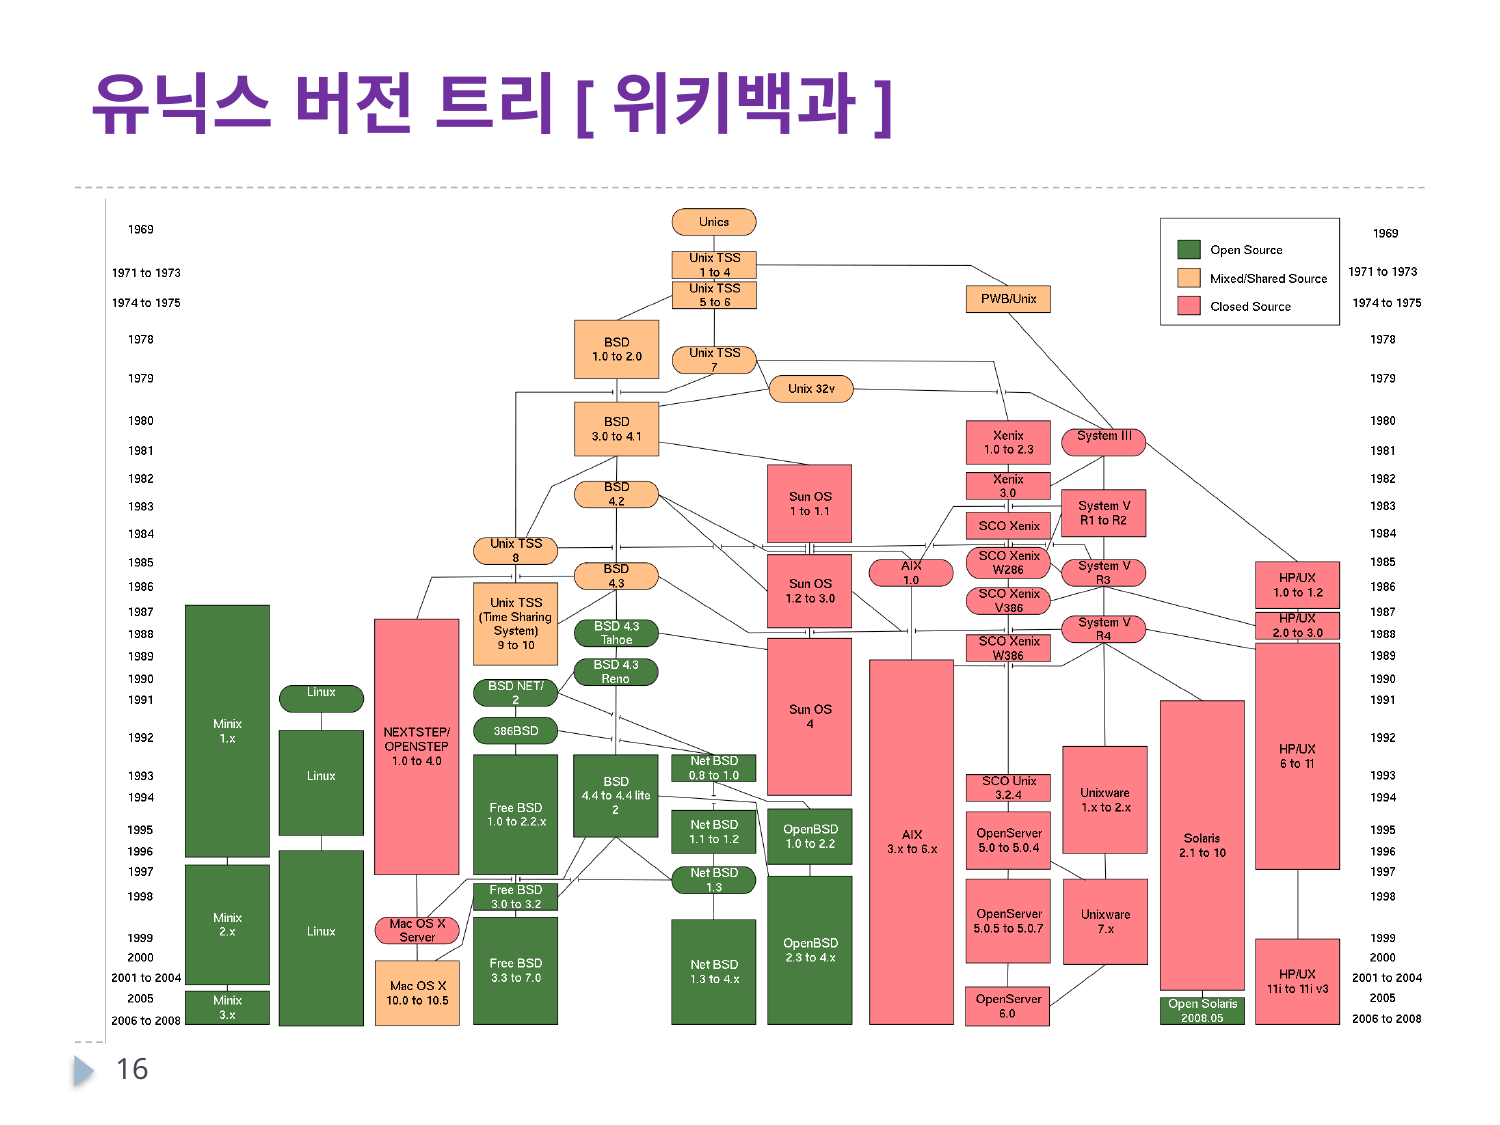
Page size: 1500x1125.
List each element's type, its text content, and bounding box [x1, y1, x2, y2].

slide_number 16 [100, 1055, 426, 1103]
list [99, 196, 1432, 1044]
title 유닉스 버전 트리[위키백과] [75, 24, 1425, 149]
